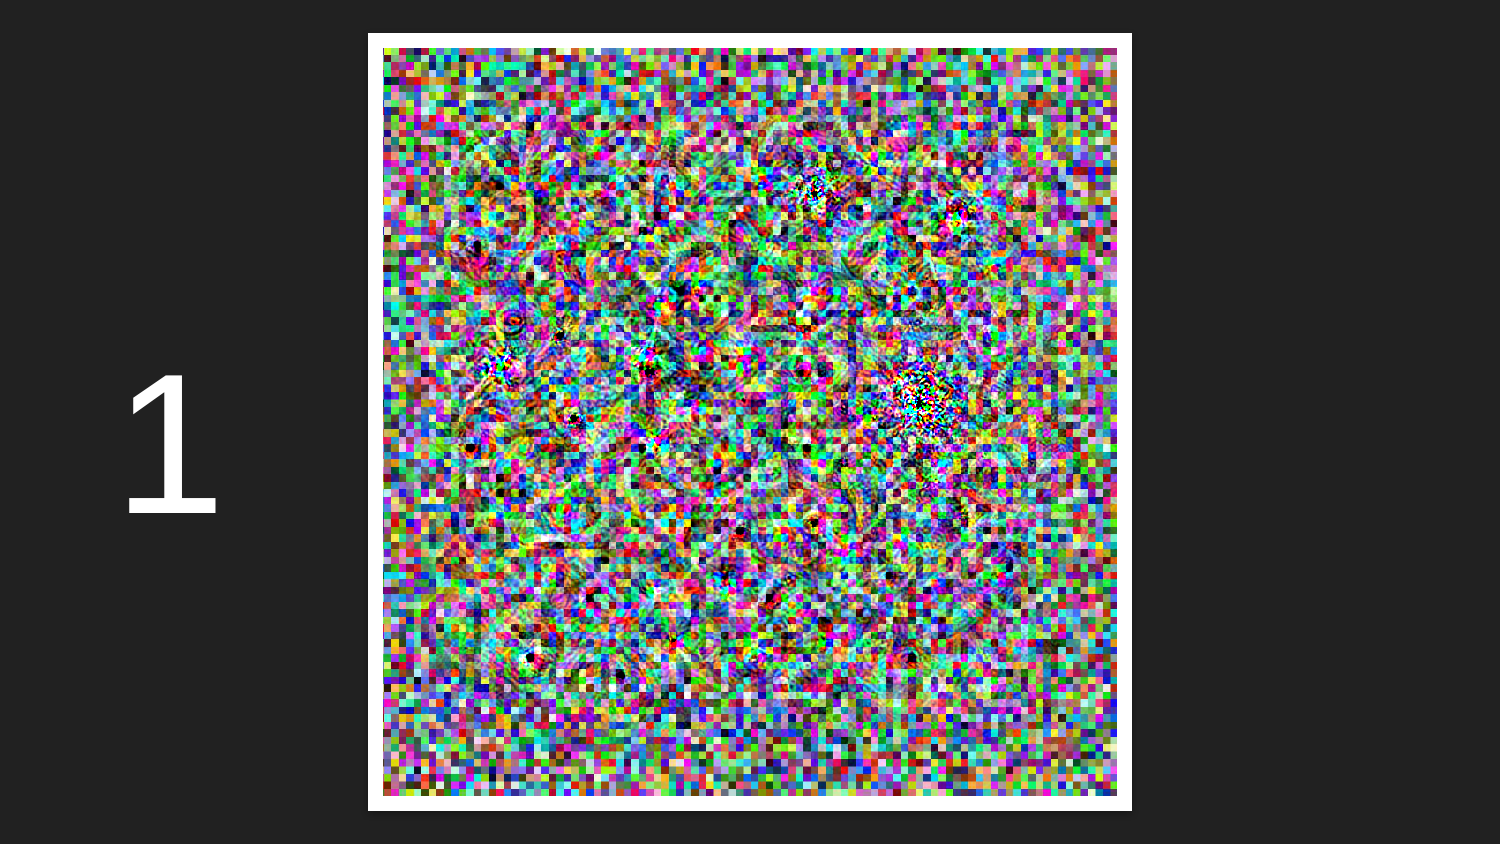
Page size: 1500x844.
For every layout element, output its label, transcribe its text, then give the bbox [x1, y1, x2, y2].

text_box 1 [99, 298, 250, 546]
picture [382, 47, 1118, 797]
